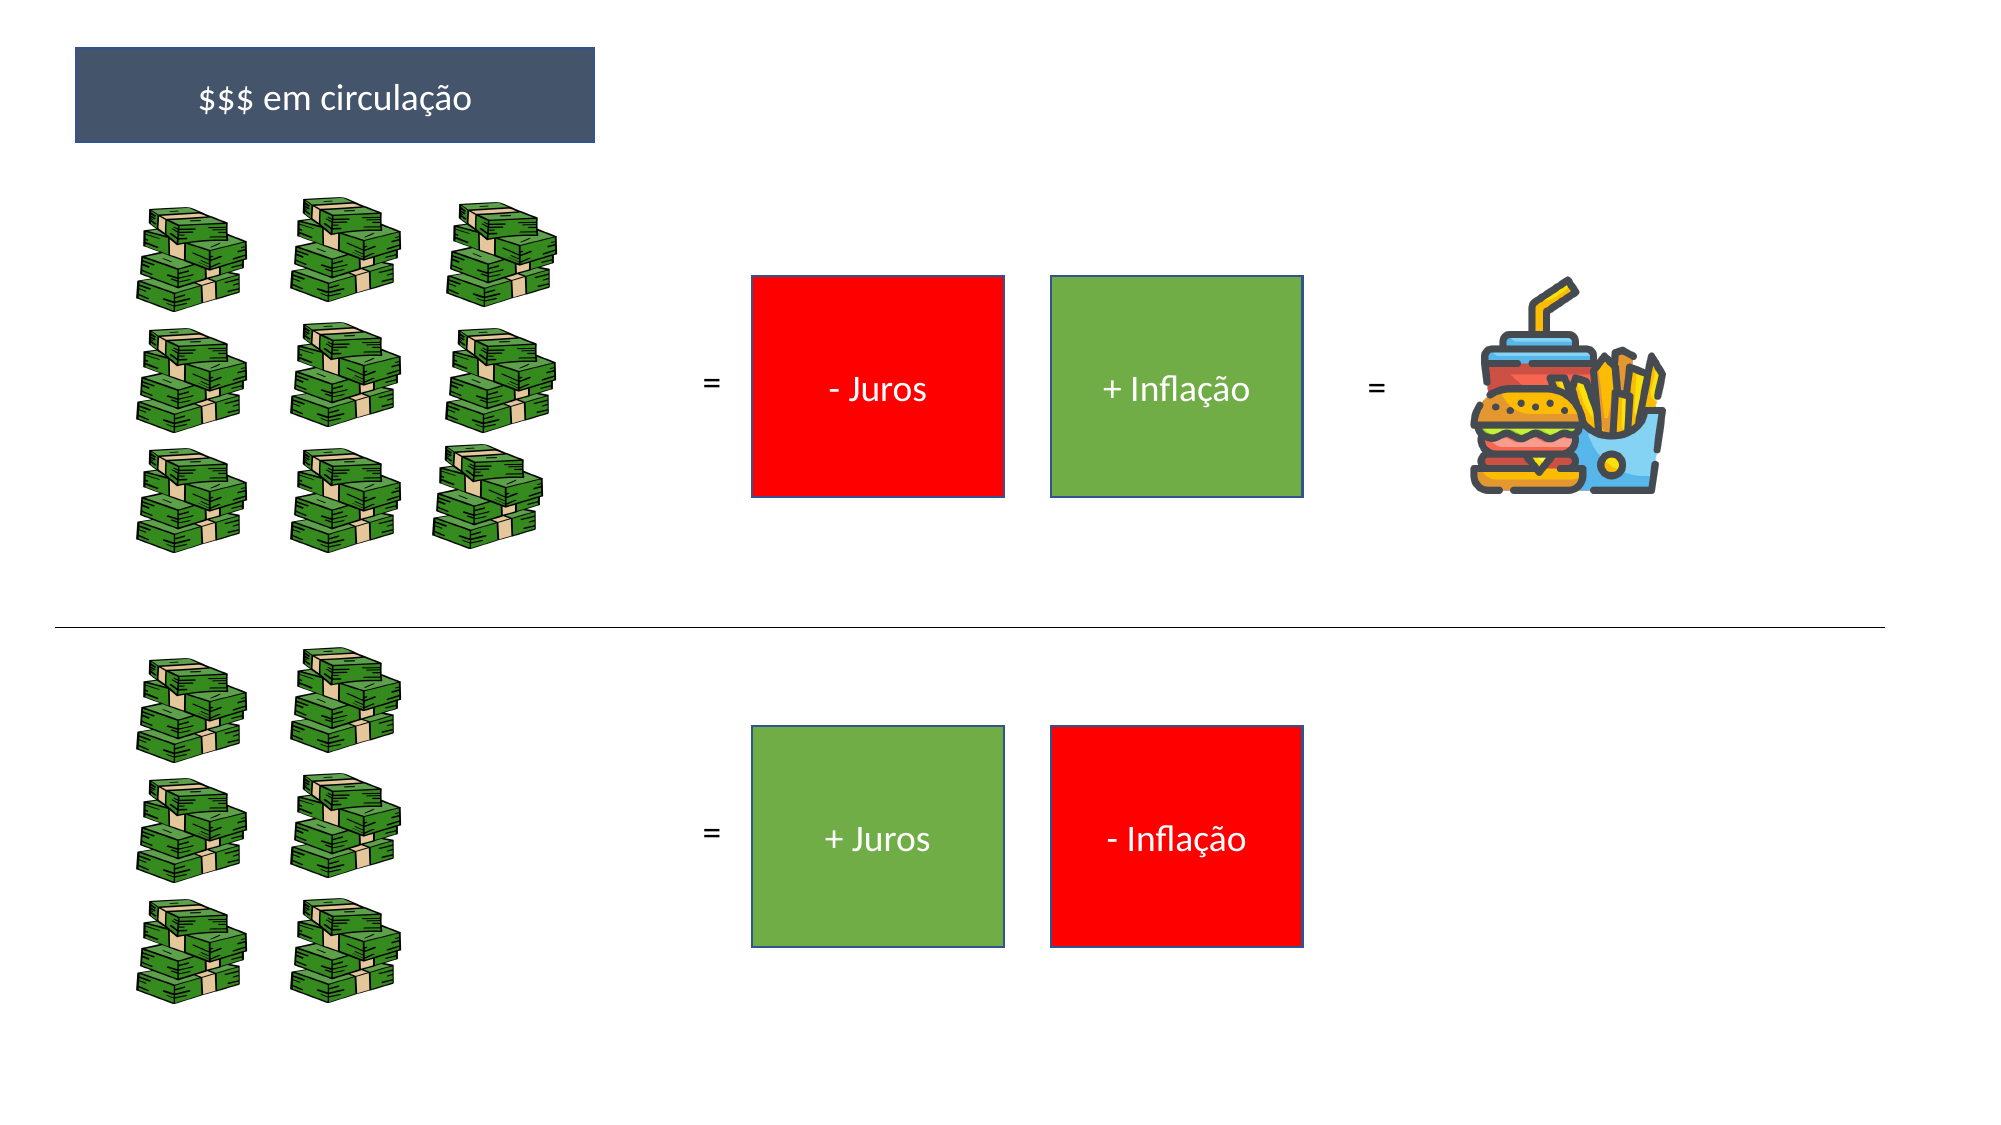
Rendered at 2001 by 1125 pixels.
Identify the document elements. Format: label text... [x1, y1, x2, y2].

picture [427, 320, 561, 557]
picture [285, 314, 406, 435]
picture [441, 194, 562, 315]
text_box - Inflação [1050, 726, 1303, 948]
picture [131, 199, 252, 561]
text_box $$$ em circulação [75, 48, 595, 142]
text_box = [687, 800, 737, 861]
picture [285, 639, 406, 761]
picture [285, 890, 406, 1011]
picture [285, 765, 406, 886]
text_box + Juros [751, 726, 1004, 948]
picture [131, 650, 252, 1012]
text_box = [1352, 355, 1402, 416]
picture [285, 440, 406, 561]
text_box = [687, 349, 737, 410]
picture [285, 189, 406, 310]
text_box + Inflação [1050, 275, 1303, 497]
text_box - Juros [751, 275, 1004, 497]
picture [1452, 269, 1684, 501]
